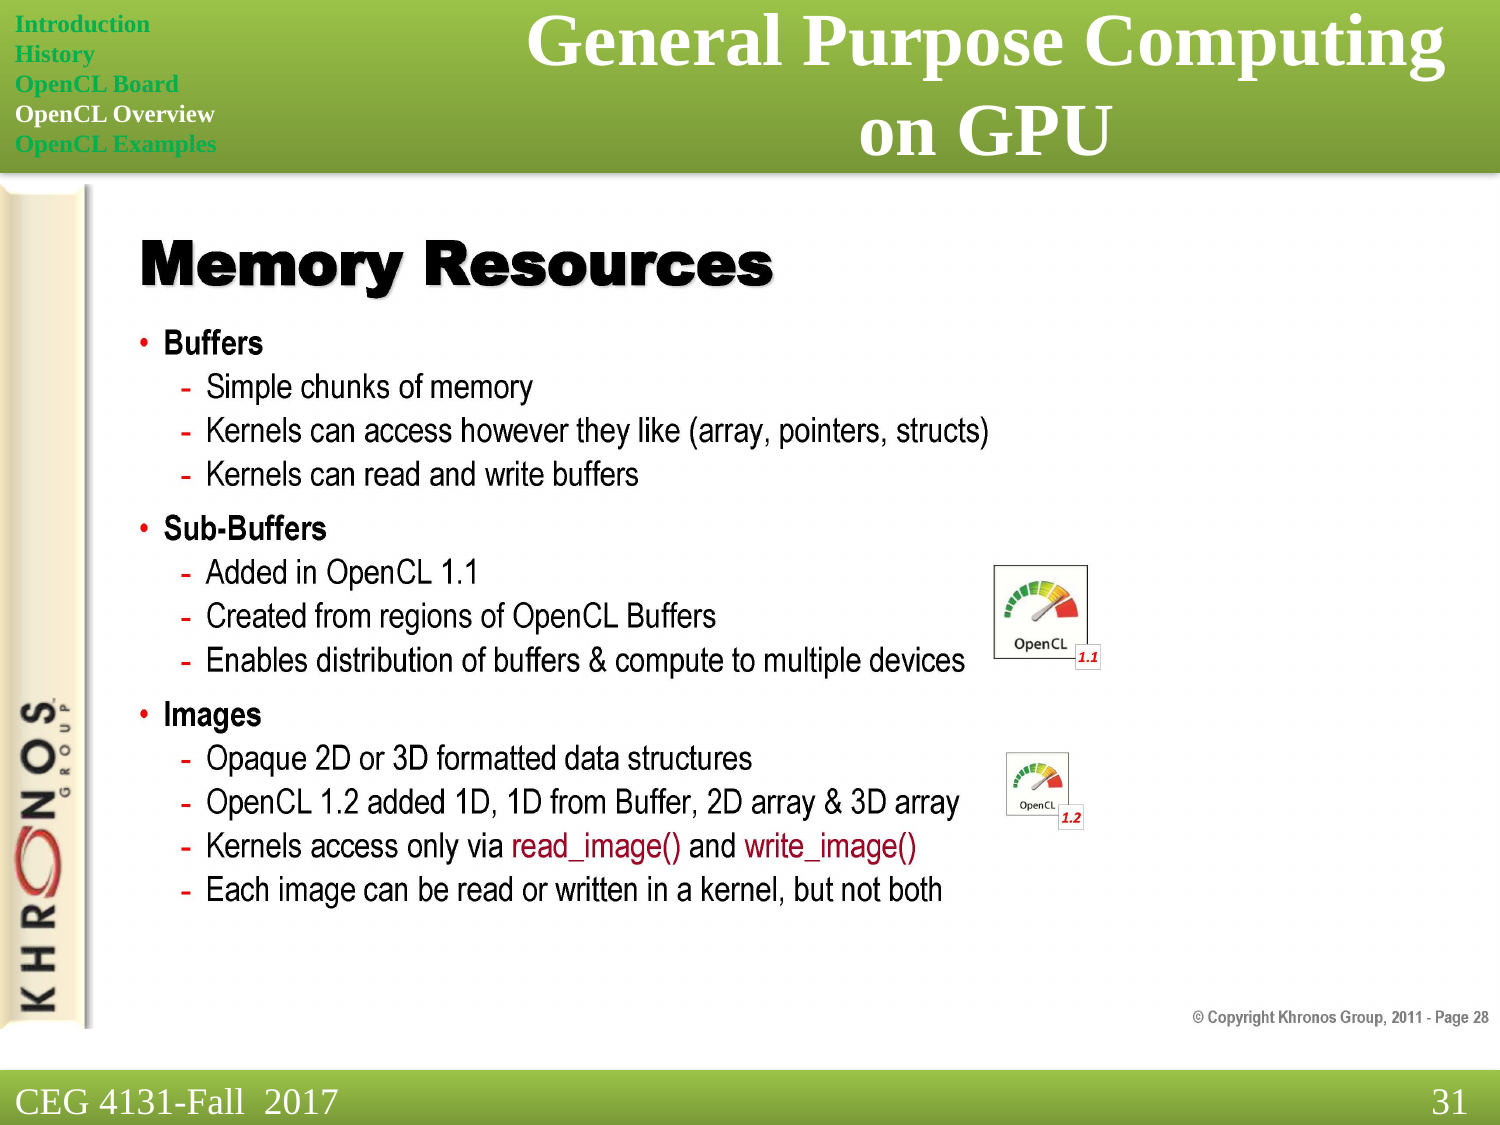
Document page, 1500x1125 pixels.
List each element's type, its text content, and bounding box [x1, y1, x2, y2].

picture [0, 184, 1500, 1029]
text_box Introduction History OpenCL Board OpenCL Overview OpenCL Examples [0, 0, 455, 165]
